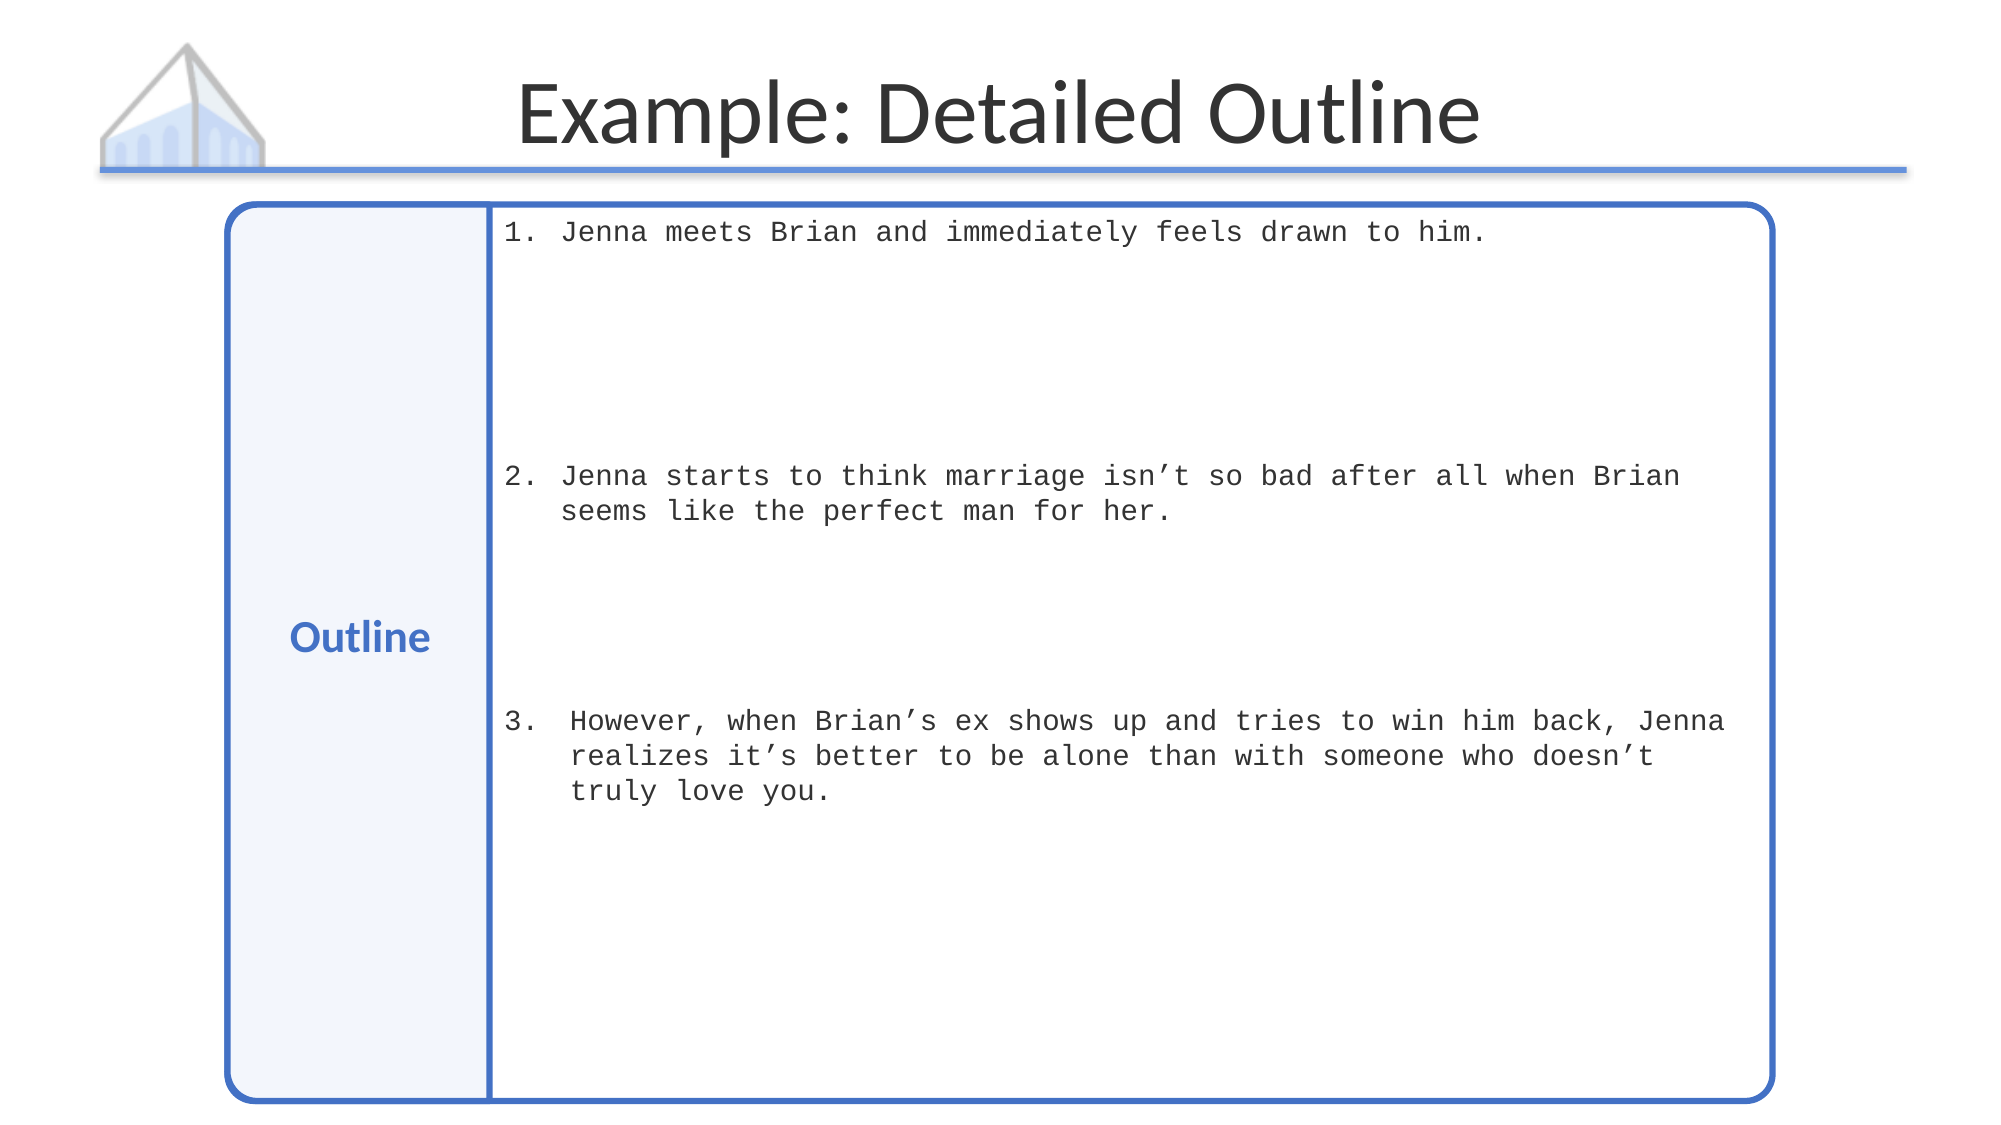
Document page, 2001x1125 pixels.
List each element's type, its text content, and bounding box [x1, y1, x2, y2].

text_box [225, 202, 492, 1104]
text_box Outline [274, 599, 446, 670]
text_box Jenna meets Brian and immediately feels drawn to him. Jenna starts to think marriage isn’t so bad after all when Brian seems like the perfect man for her. However, when Brian’s ex shows up and tries to win him back, Jenna realizes it’s better to be alone than with someone who doesn’t truly love you. [492, 204, 1773, 849]
text_box [490, 221, 1775, 1104]
title Example: Detailed Outline [0, 23, 2000, 190]
